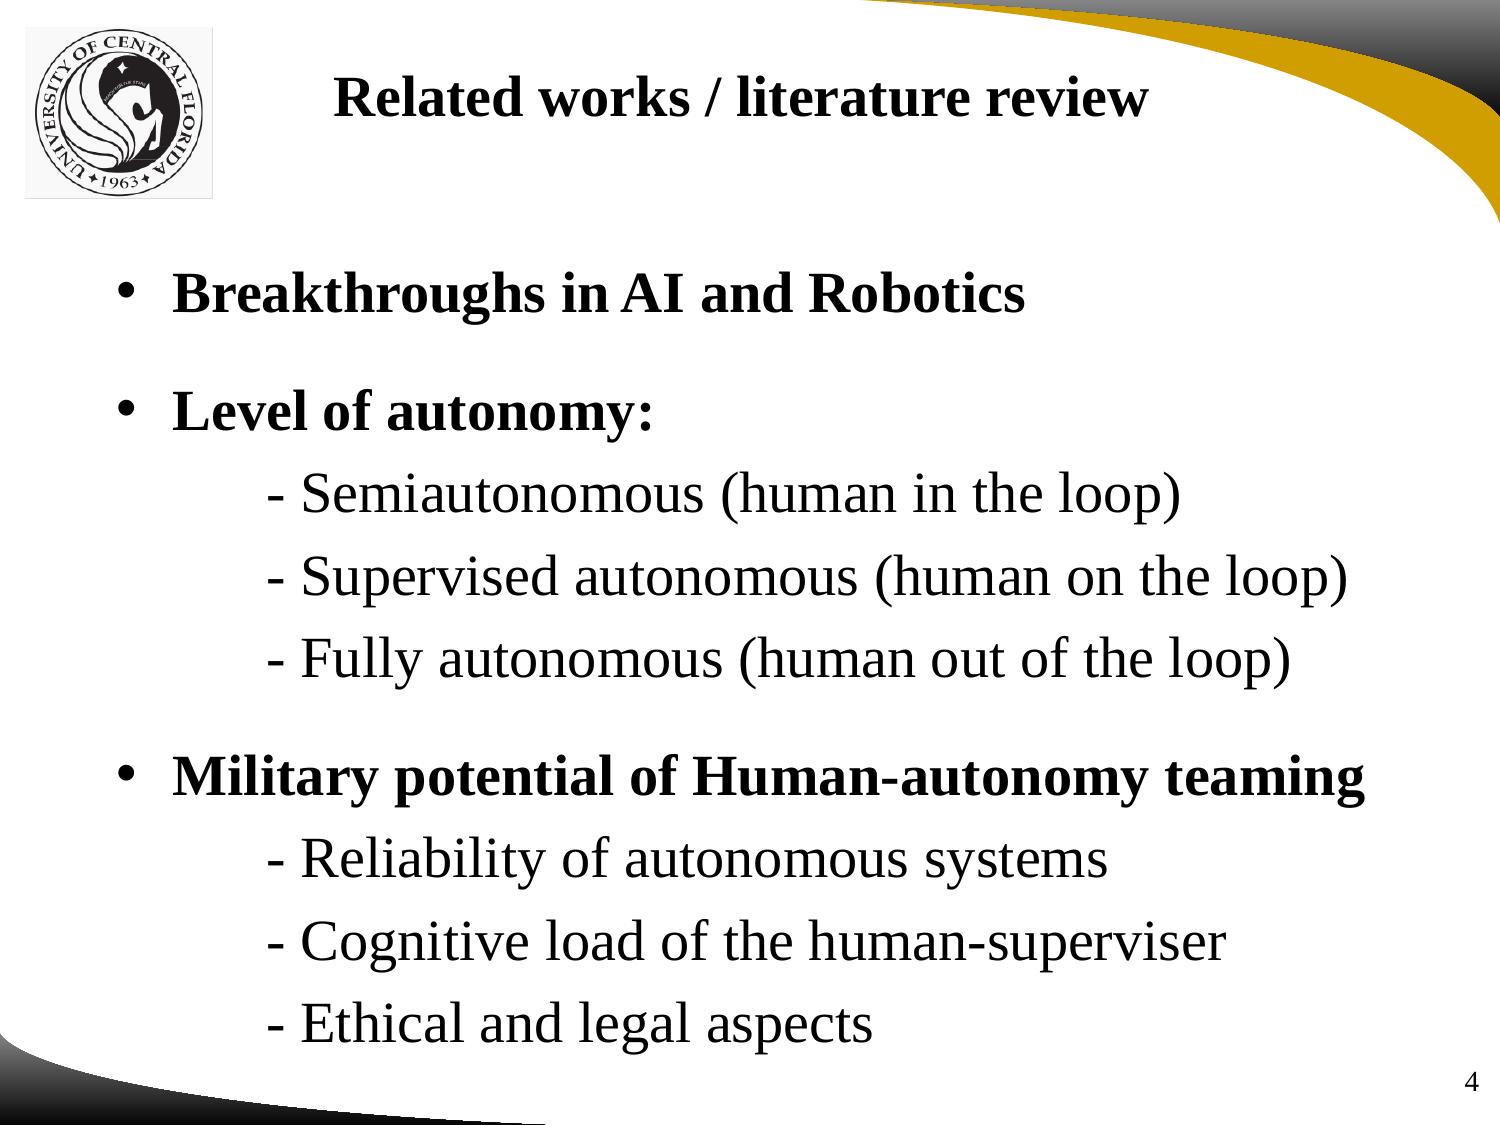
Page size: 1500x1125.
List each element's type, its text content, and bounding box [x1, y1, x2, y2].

picture [24, 26, 213, 199]
text_box Breakthroughs in AI and Robotics Level of autonomy: - Semiautonomous (human in the loop) - Supervised autonomous (human on the loop) - Fully autonomous (human out of the loop) Military potential of Human-autonomy teaming - Reliability of autonomous systems - Cognitive load of the human-superviser - Ethical and legal aspects [101, 246, 1382, 1055]
text_box Related works / literature review [101, 50, 1382, 201]
slide_number 4 [1181, 1054, 1495, 1125]
